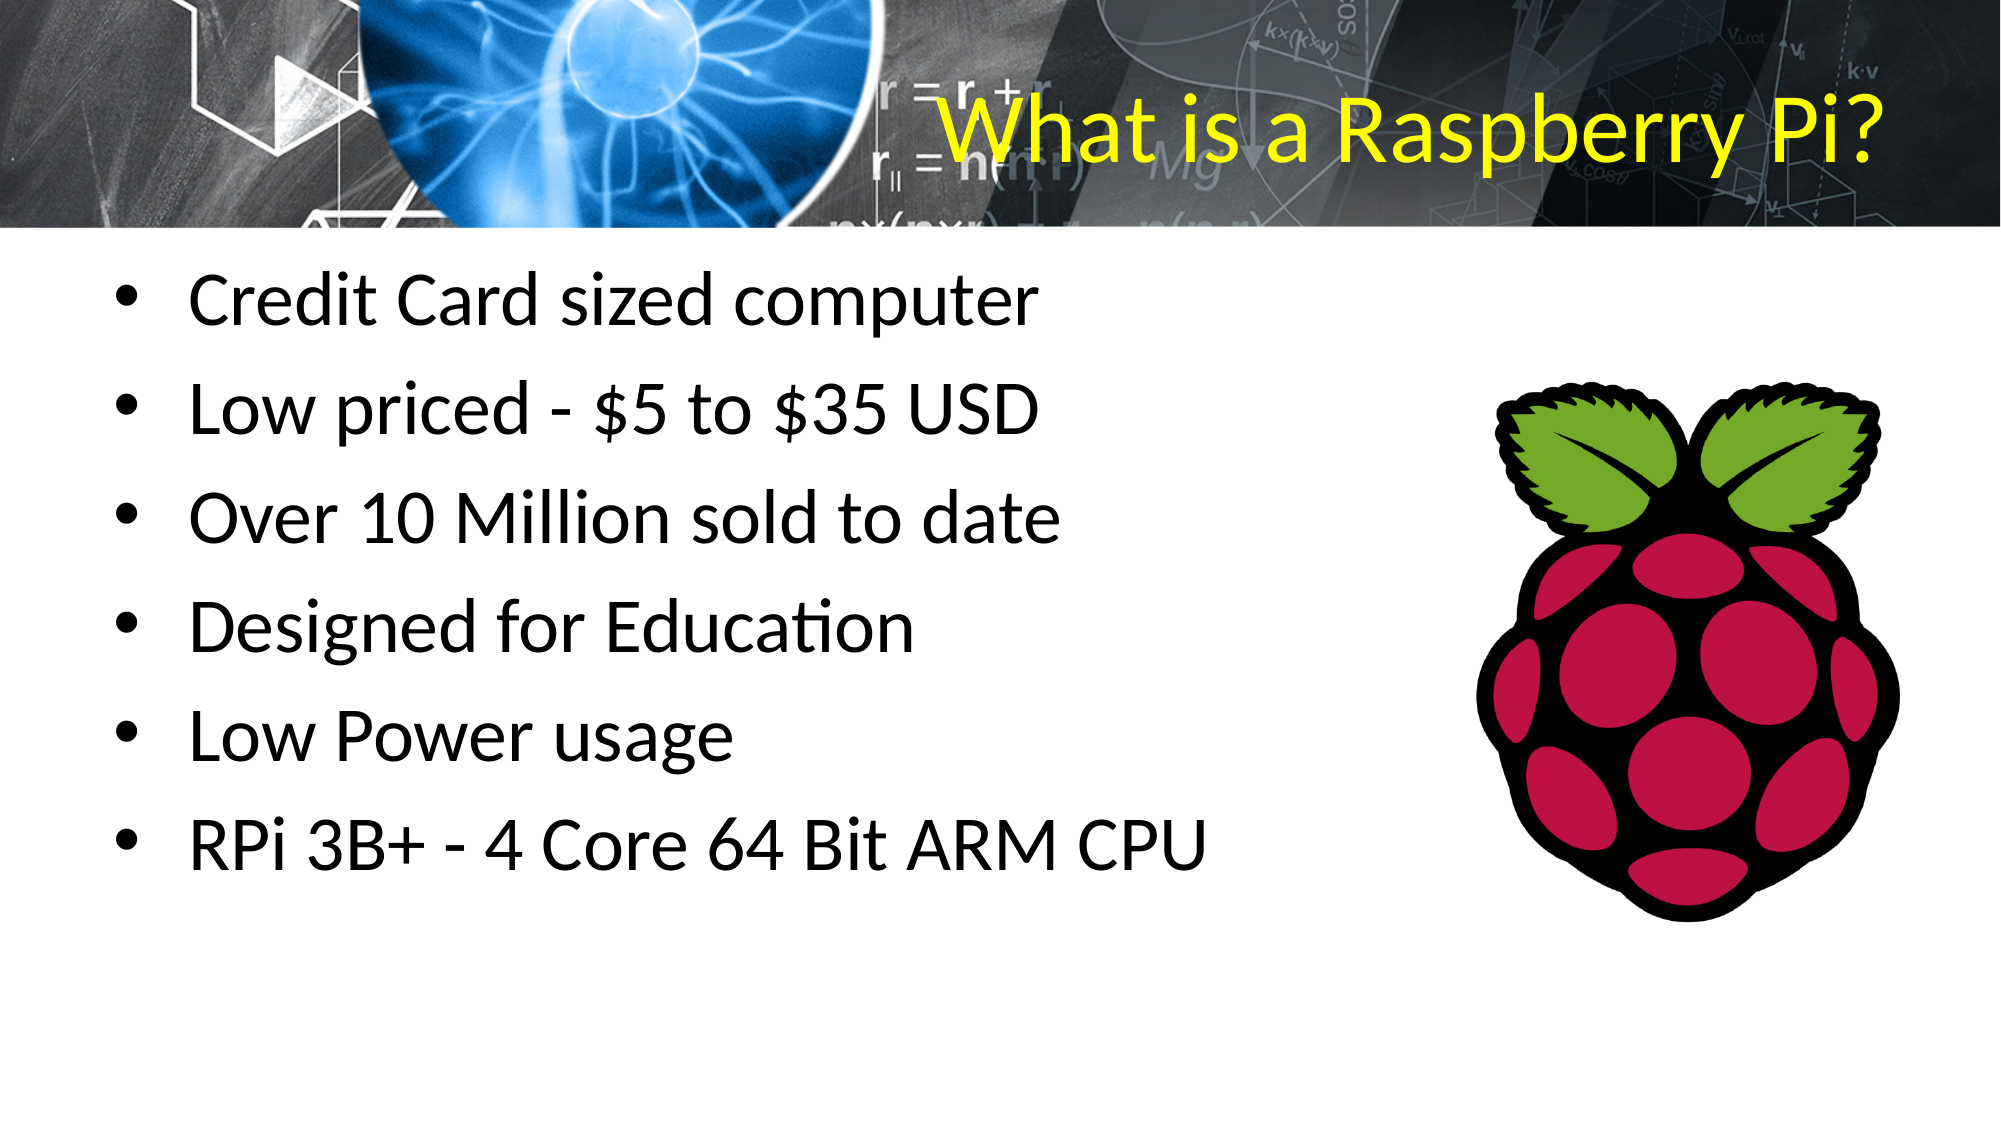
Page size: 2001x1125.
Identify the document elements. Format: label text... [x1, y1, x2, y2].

title What is a Raspberry Pi? [98, 39, 1905, 207]
picture [0, 0, 2001, 1125]
list Credit Card sized computer Low priced - $5 to $35 USD Over 10 Million sold to date Designed for Education Low Power usage RPi 3B+ - 4 Core 64 Bit ARM CPU [98, 240, 1902, 1064]
